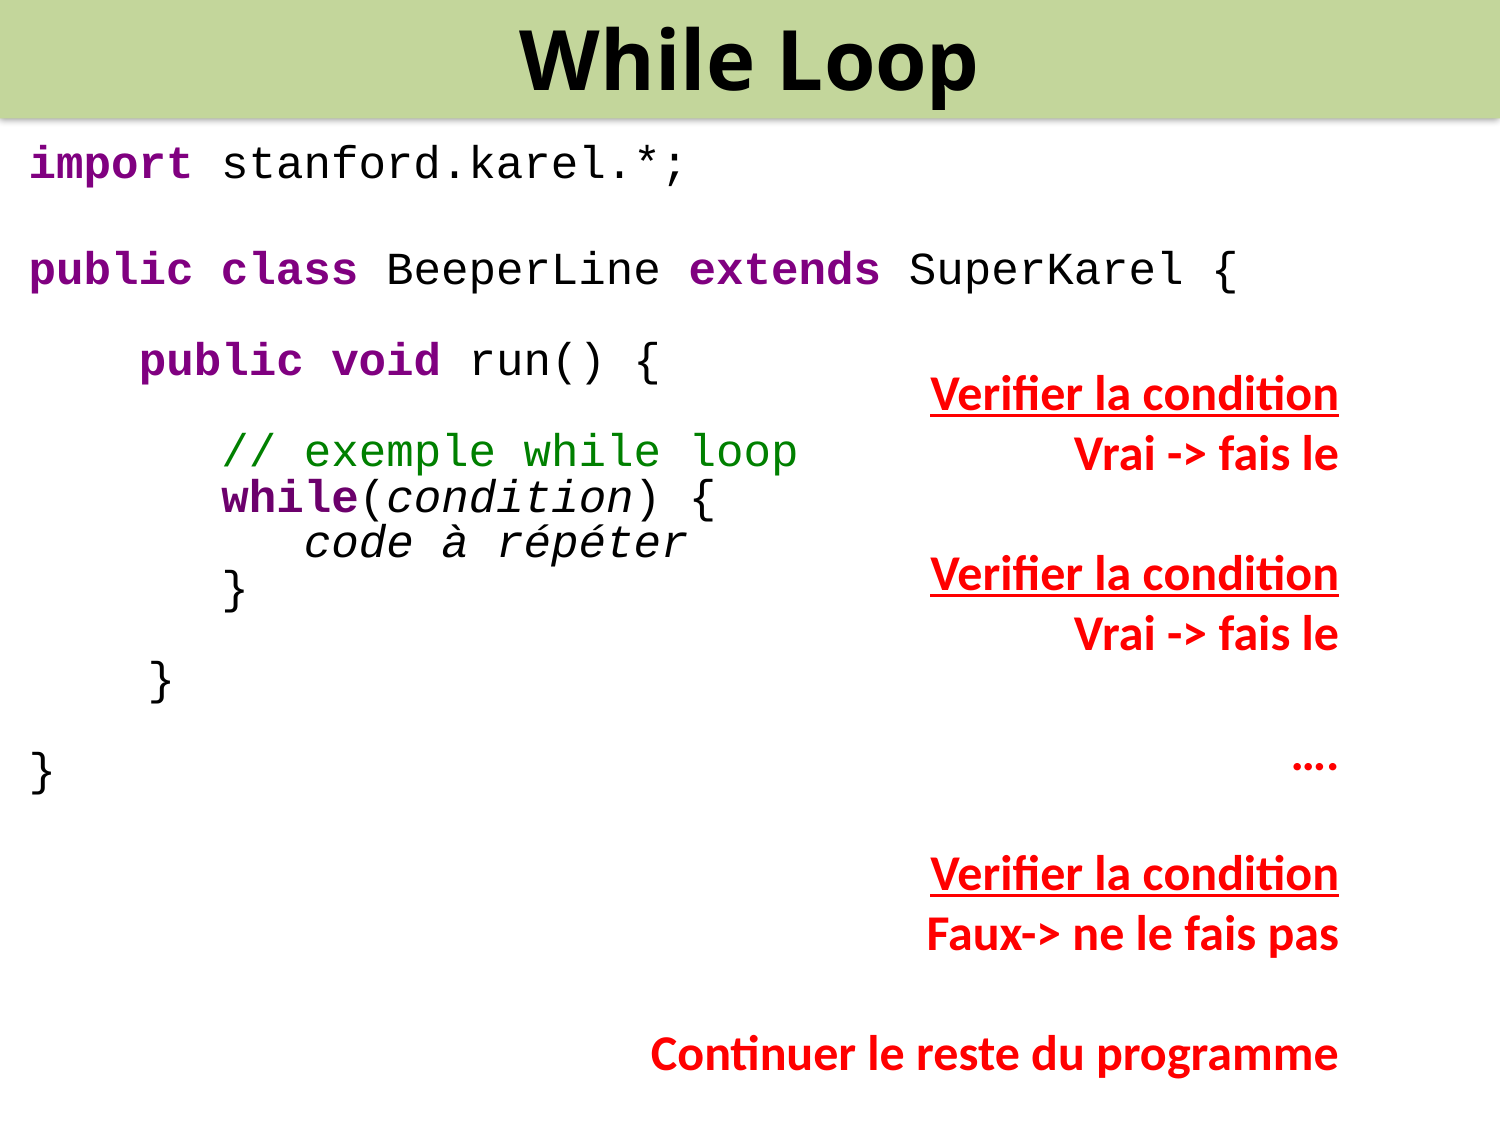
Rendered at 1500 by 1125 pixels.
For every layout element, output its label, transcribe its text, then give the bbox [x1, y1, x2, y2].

text_box Verifier la condition Vrai -> fais le Verifier la condition Vrai -> fais le …. Verifier la condition Faux-> ne le fais pas Continuer le reste du programme [585, 352, 1355, 1088]
text_box import stanford.karel.*; public class BeeperLine extends SuperKarel { public void run() { // exemple while loop while(condition) { code à répéter } } } [28, 134, 1379, 1096]
text_box While Loop [0, 0, 1500, 122]
